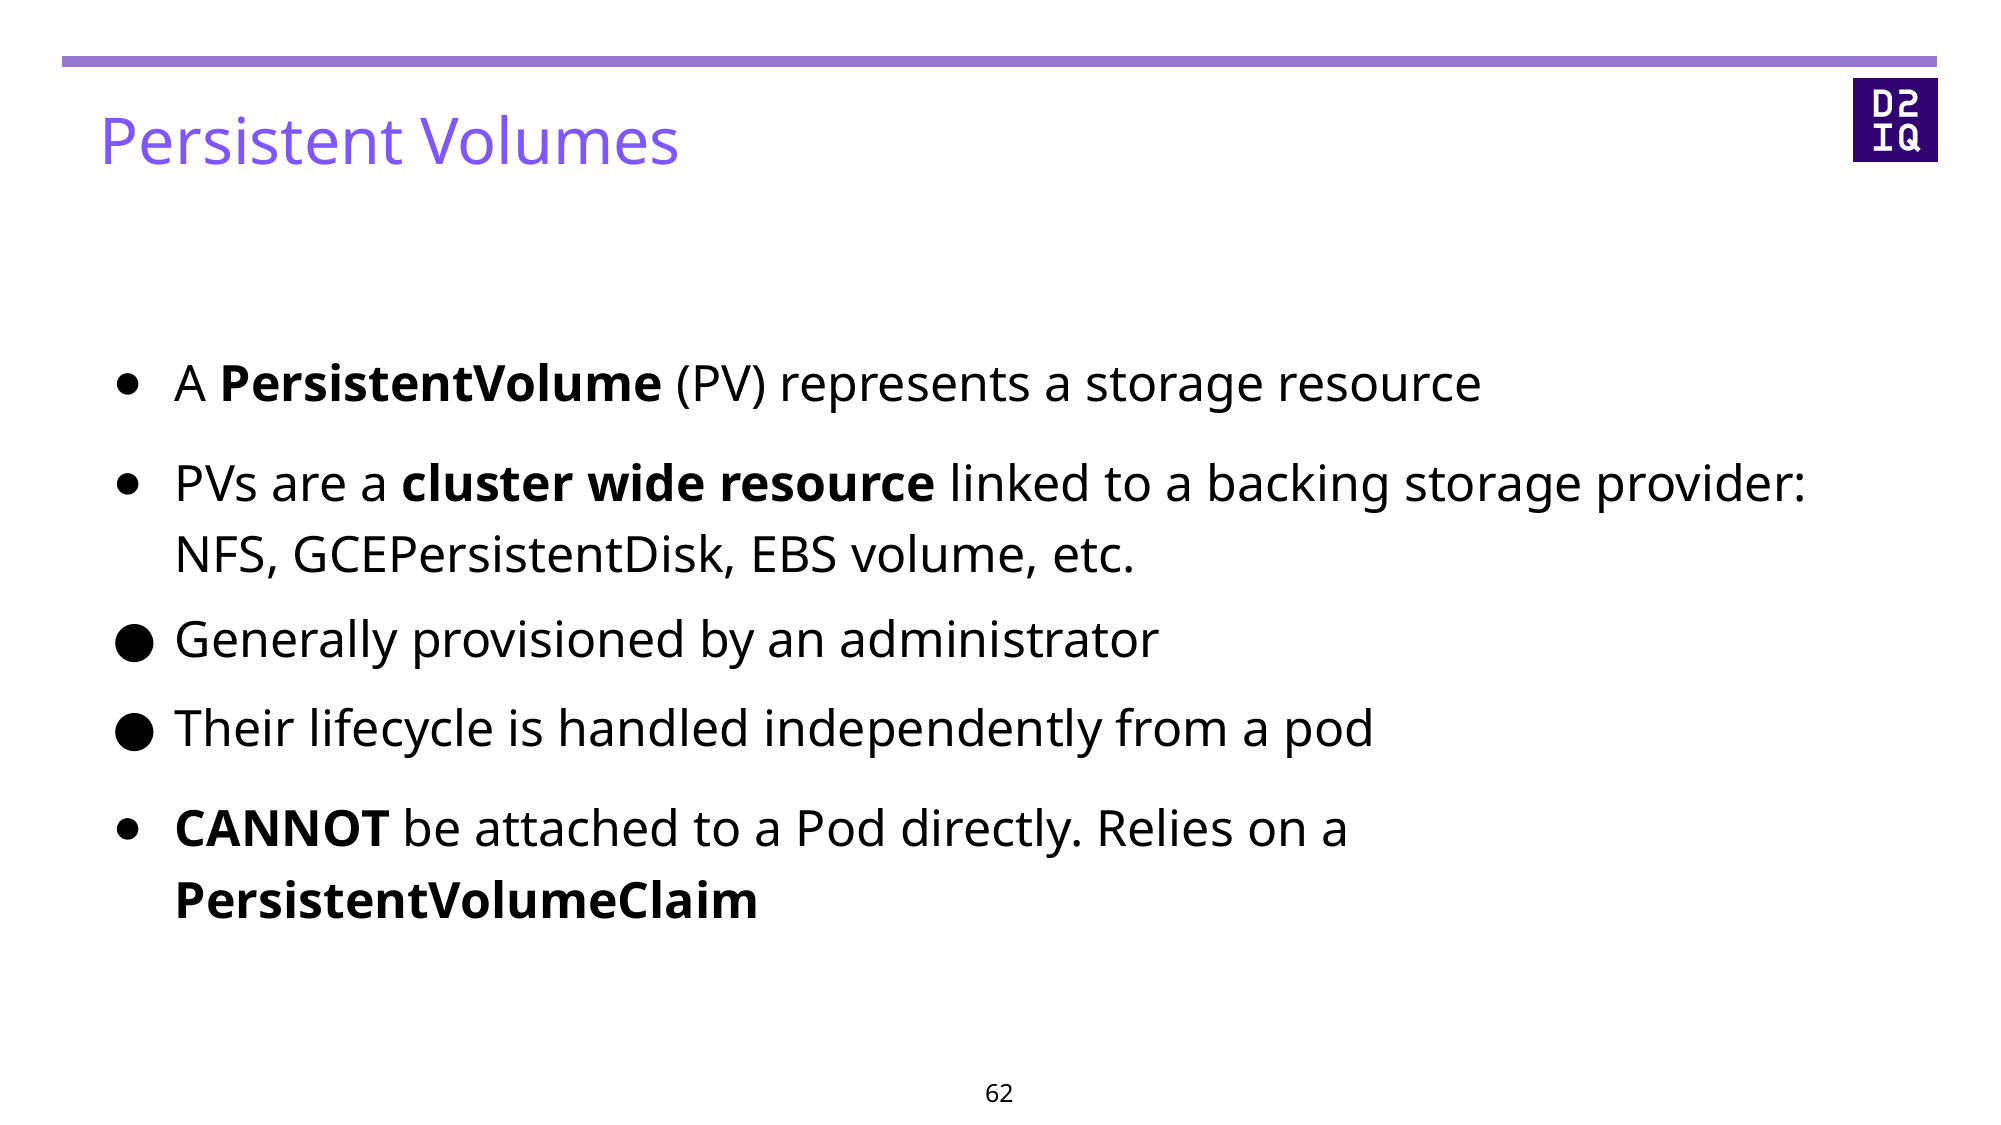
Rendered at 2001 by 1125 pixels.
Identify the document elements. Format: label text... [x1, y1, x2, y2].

picture [1853, 78, 1938, 162]
slide_number ‹#› [980, 1072, 1019, 1111]
title Persistent Volumes [99, 99, 1130, 246]
list A PersistentVolume (PV) represents a storage resource PVs are a cluster wide resource linked to a backing storage provider: NFS, GCEPersistentDisk, EBS volume, etc. Generally provisioned by an administrator Their lifecycle is handled independently from a pod CANNOT be attached to a Pod directly. Relies on a PersistentVolumeClaim [99, 312, 1900, 1026]
